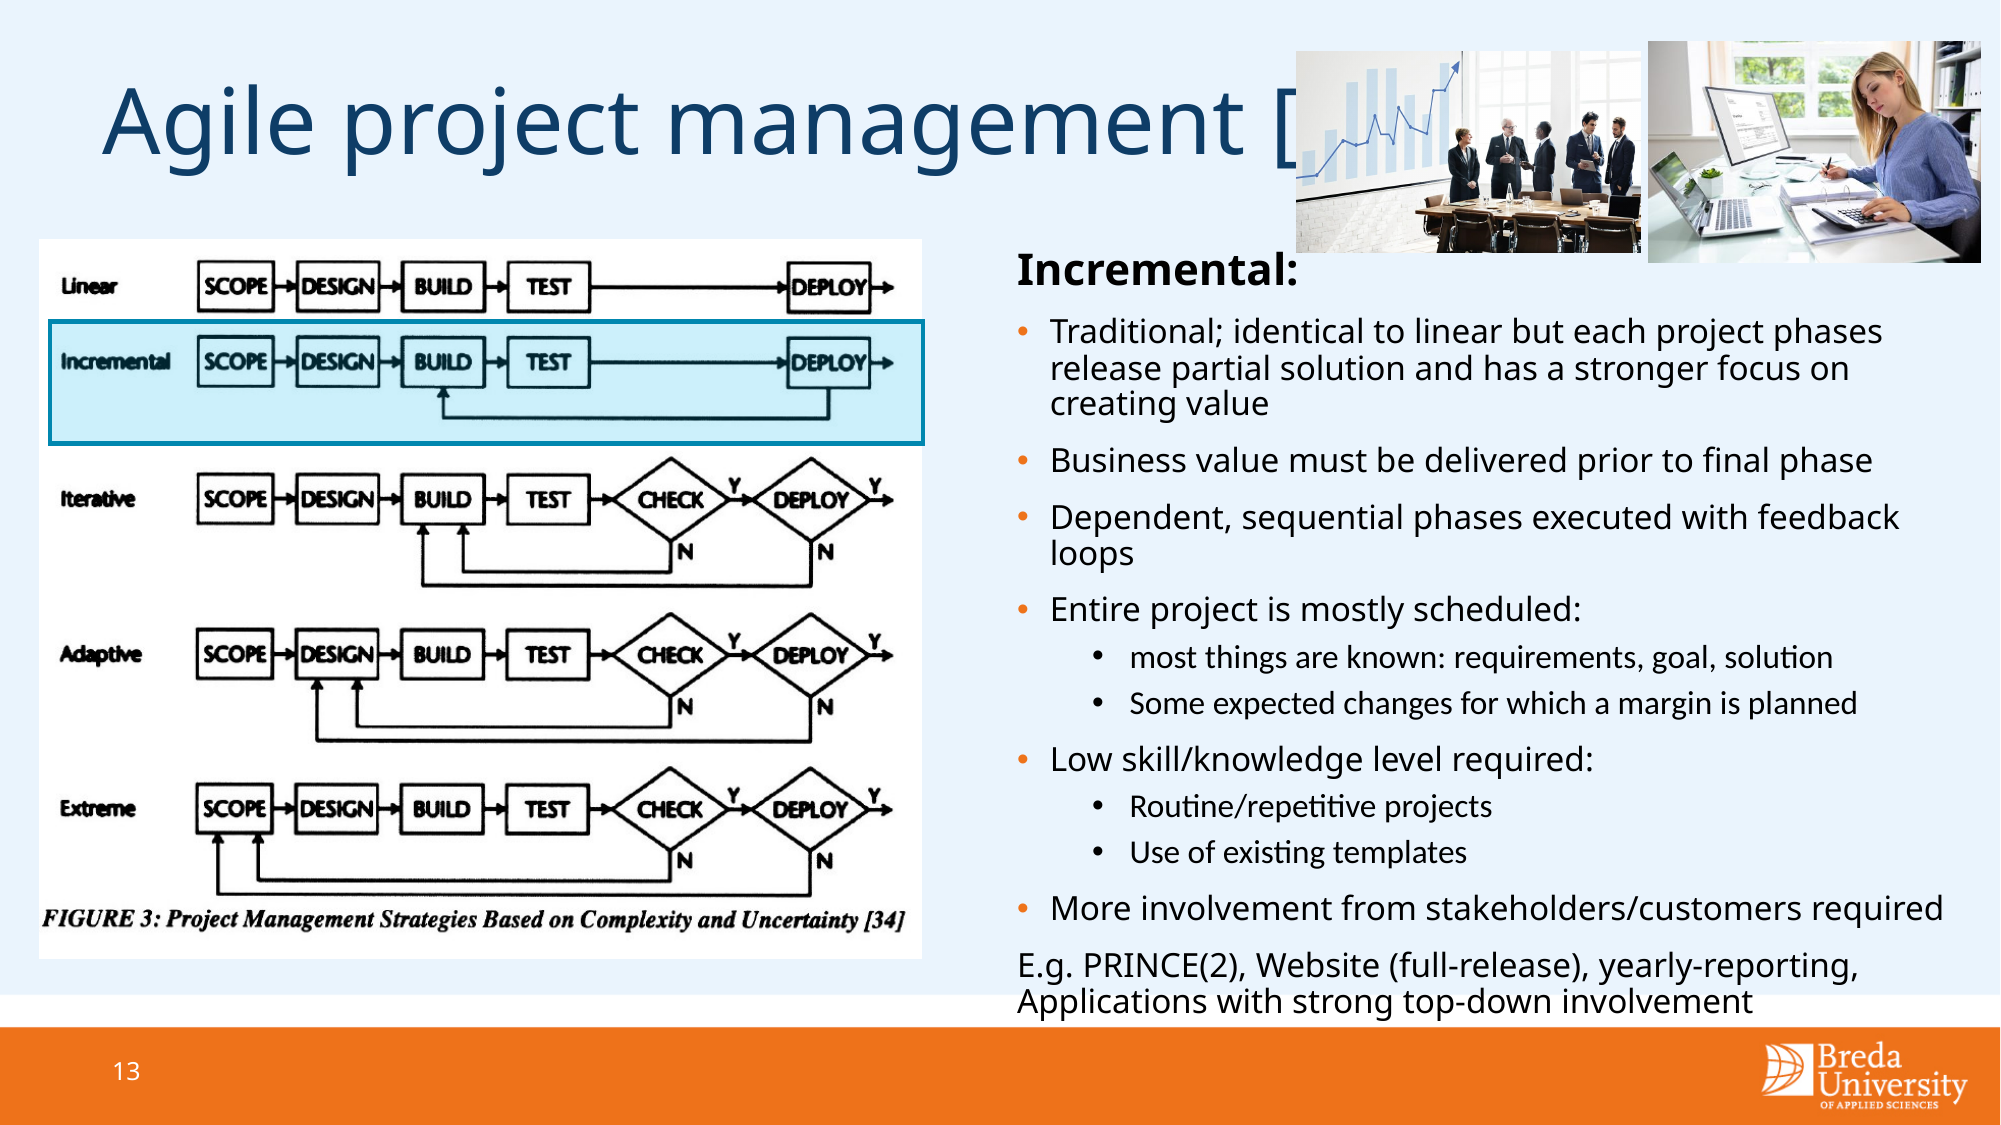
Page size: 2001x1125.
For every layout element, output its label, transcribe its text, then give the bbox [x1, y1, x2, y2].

picture [0, 0, 2001, 1125]
title Agile project management [1] [1641, 67, 1648, 210]
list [39, 239, 922, 959]
title Agile project management [1] [88, 67, 1296, 210]
slide_number 13 [97, 1042, 198, 1103]
list Incremental: Traditional; identical to linear but each project phases release partial solution and has a stronger focus on creating value Business value must be delivered prior to final phase Dependent, sequential phases executed with feedback loops Entire project is mostly scheduled: most things are known: requirements, goal, solution Some expected changes for which a margin is planned Low skill/knowledge level required: Routine/repetitive projects Use of existing templates More involvement from stakeholders/customers required E.g. PRINCE(2), Website (full-release), yearly-reporting, Applications with strong top-down involvement [1002, 239, 1981, 878]
